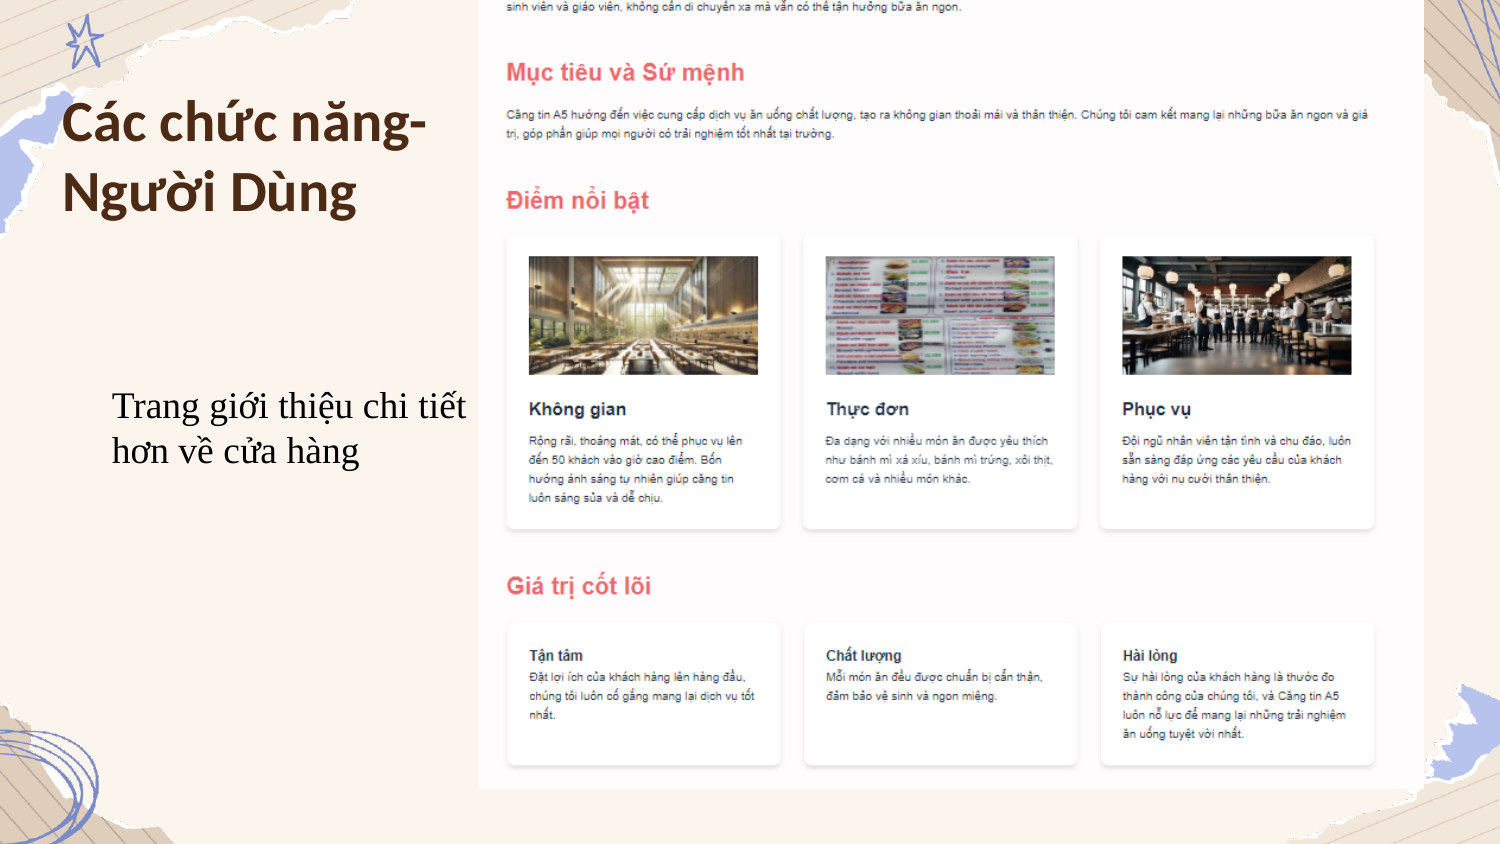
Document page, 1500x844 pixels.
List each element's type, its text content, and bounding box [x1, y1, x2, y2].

picture [0, 0, 1500, 844]
text_box Trang giới thiệu chi tiết hơn về cửa hàng [97, 373, 477, 479]
text_box Trang giới thiệu về cửa hàng [0, 187, 477, 247]
text_box Các chức năng- Người Dùng [47, 75, 477, 187]
